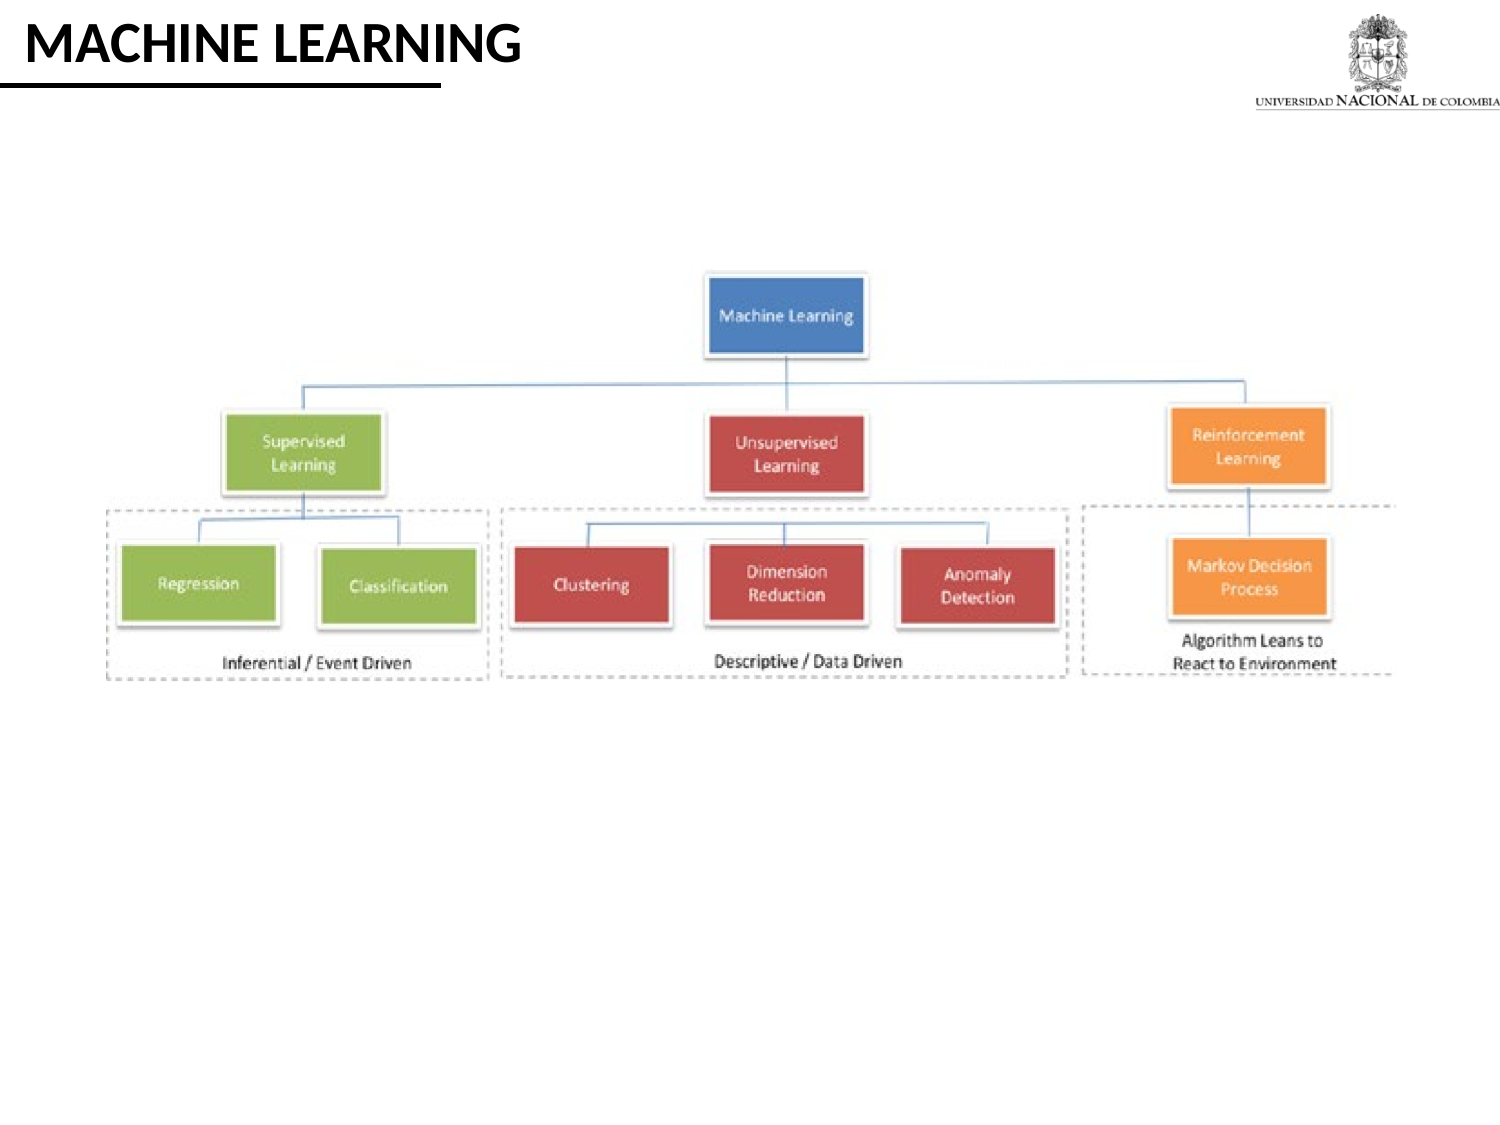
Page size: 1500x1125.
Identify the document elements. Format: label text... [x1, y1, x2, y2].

picture [1255, 14, 1500, 113]
picture [79, 223, 1397, 702]
text_box MACHINE LEARNING [9, 0, 794, 83]
